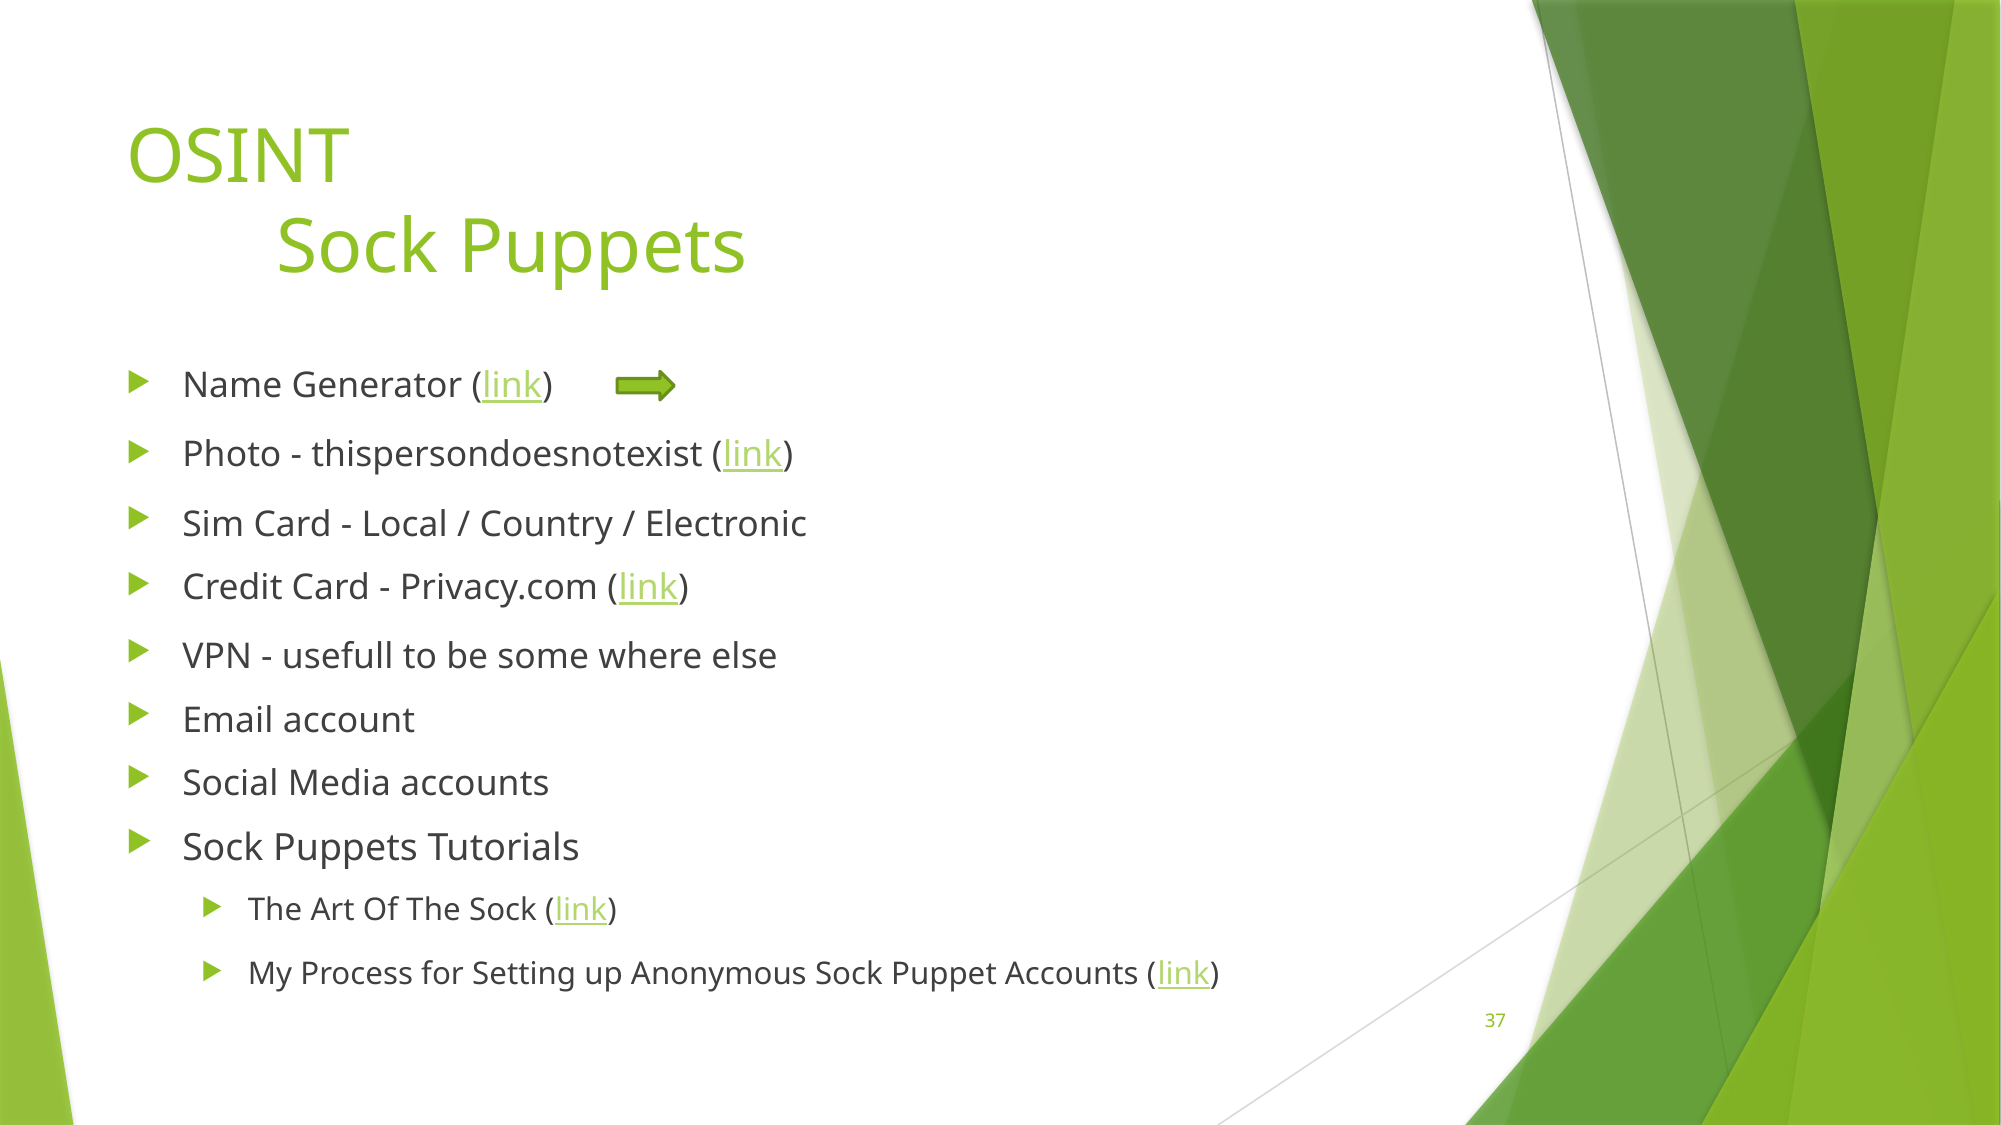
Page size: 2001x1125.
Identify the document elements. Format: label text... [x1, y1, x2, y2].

title OSINT Sock Puppets [111, 99, 1522, 317]
slide_number 37 [1409, 991, 1522, 1051]
text_box [615, 369, 676, 402]
list Name Generator (link) Photo - thispersondoesnotexist (link) Sim Card - Local / Country / Electronic Credit Card - Privacy.com (link) VPN - usefull to be some where else Email account Social Media accounts Sock Puppets Tutorials The Art Of The Sock (link) My Process for Setting up Anonymous Sock Puppet Accounts (link) [111, 354, 1522, 992]
